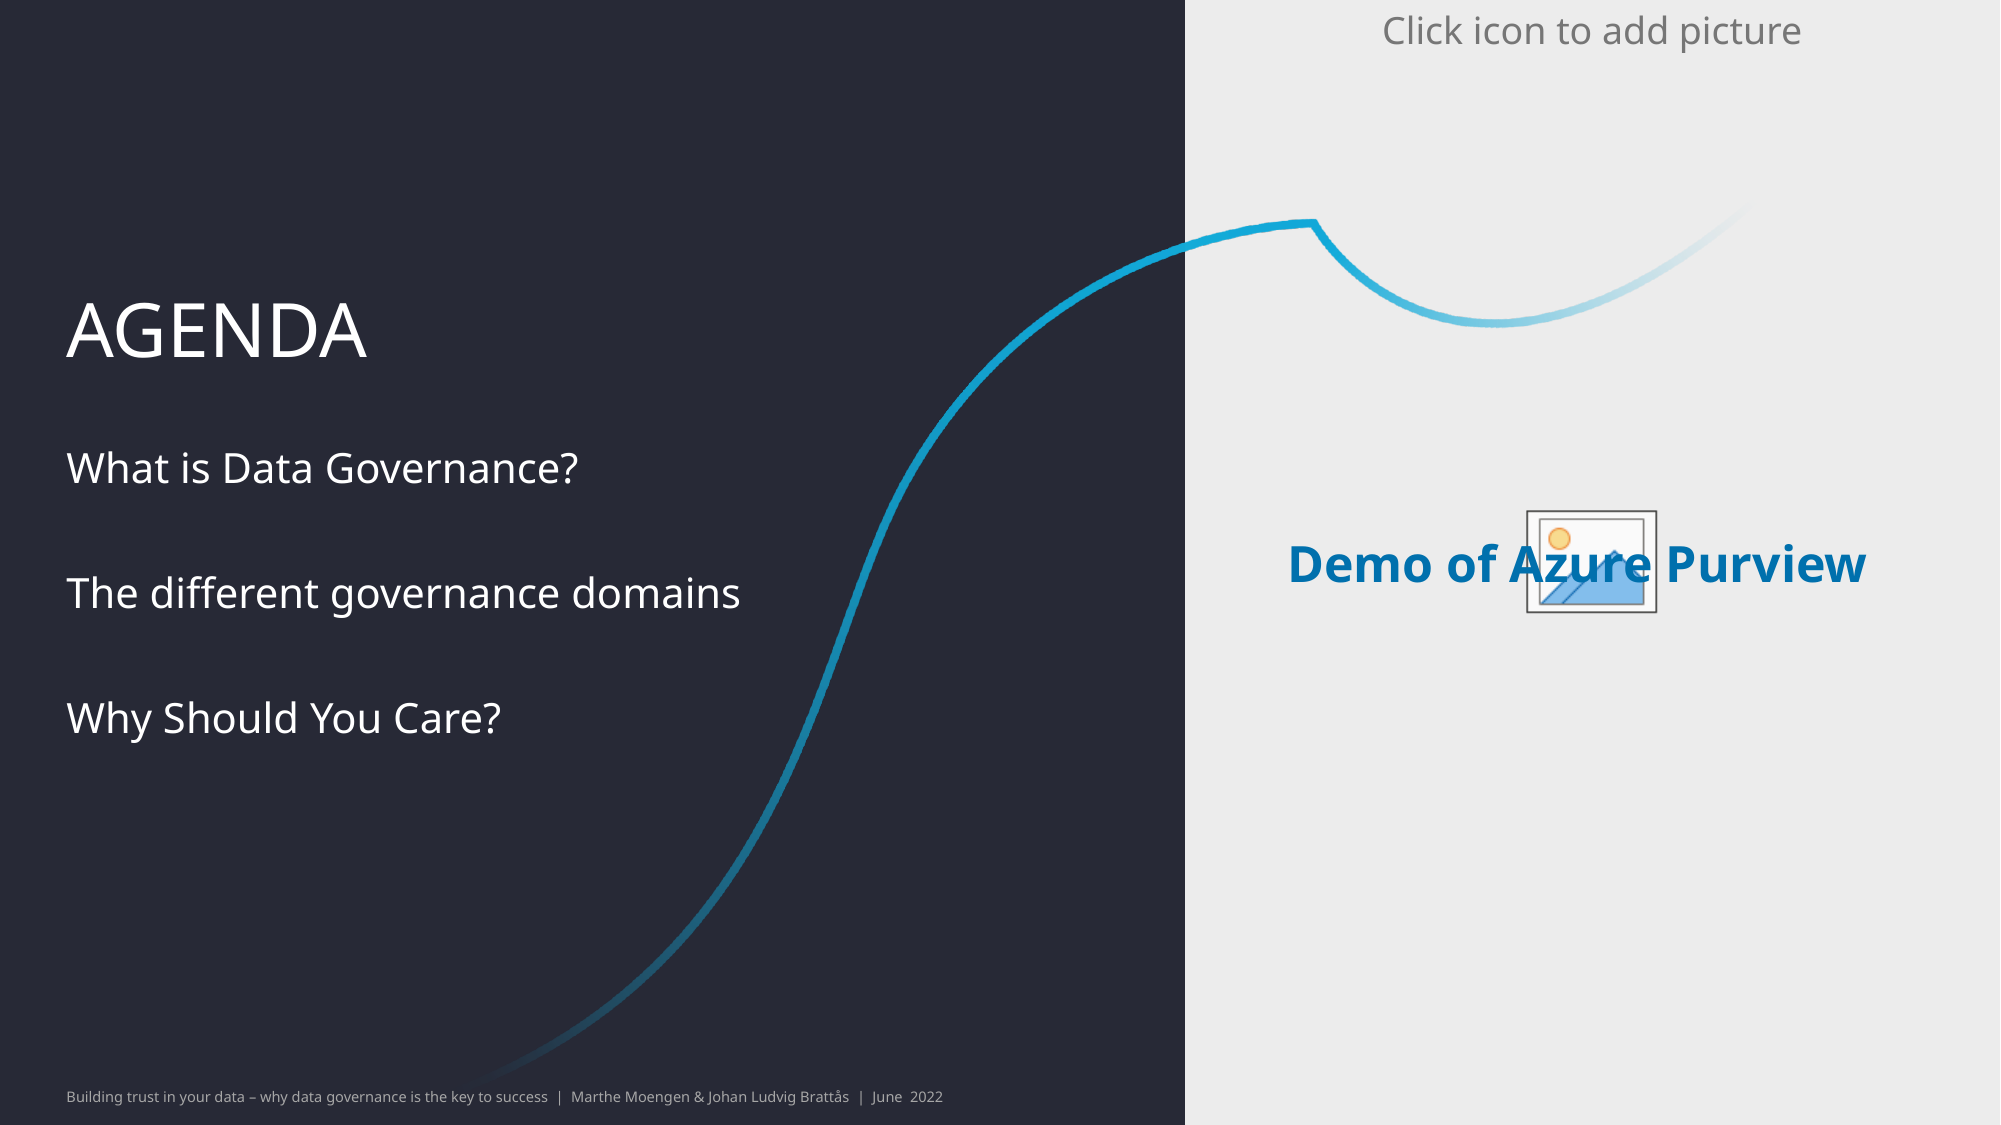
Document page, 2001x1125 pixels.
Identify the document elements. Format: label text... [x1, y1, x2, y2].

list What is Data Governance? The different governance domains Why Should You Care? [66, 441, 97, 970]
picture [52, 0, 2000, 1125]
title Agenda [66, 279, 73, 374]
